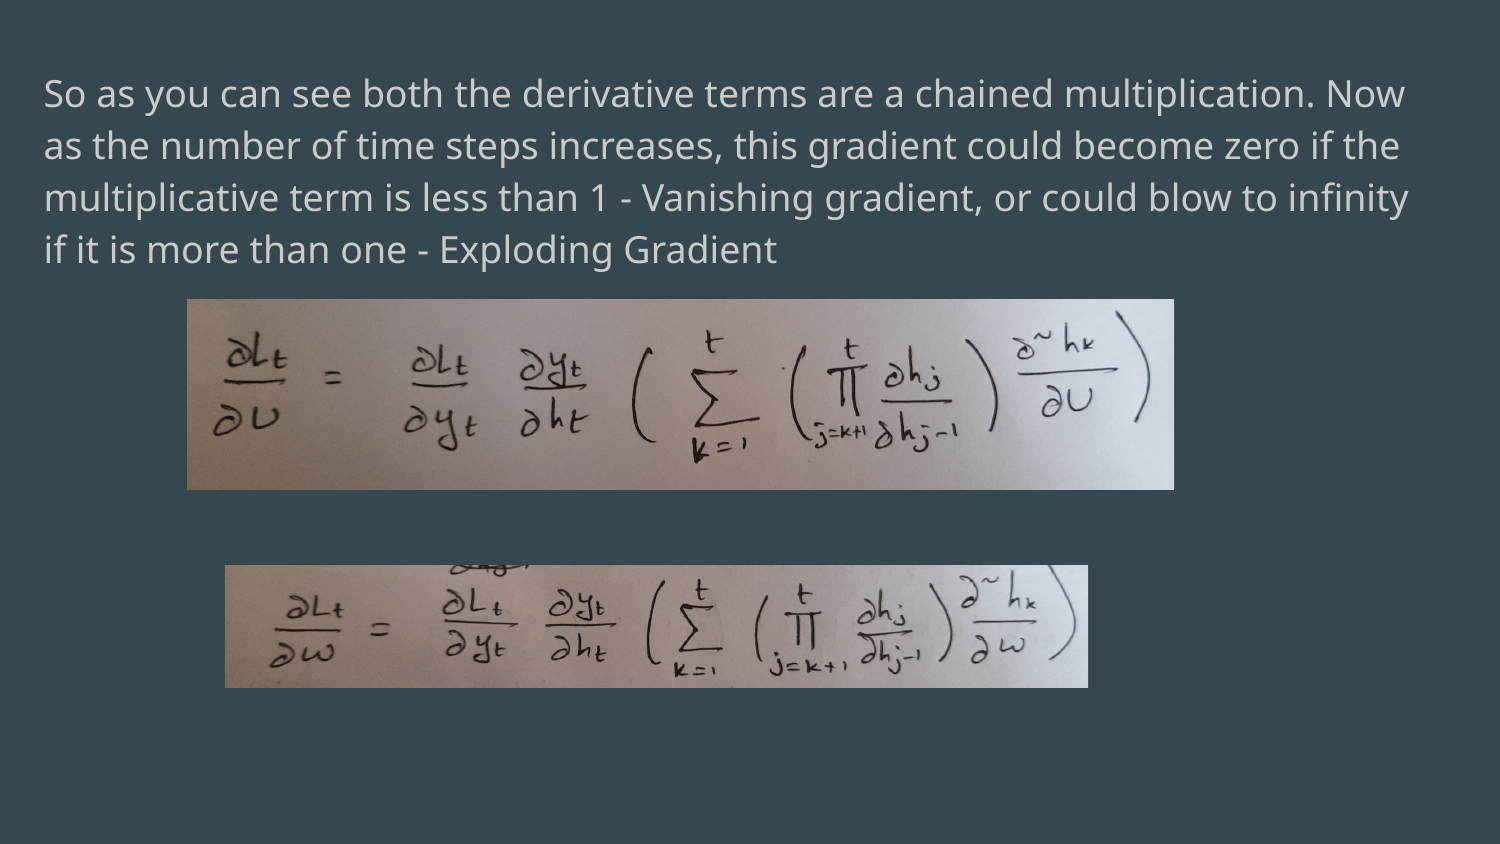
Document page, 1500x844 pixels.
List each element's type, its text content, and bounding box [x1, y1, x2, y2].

picture [186, 299, 1175, 491]
list So as you can see both the derivative terms are a chained multiplication. Now as the number of time steps increases, this gradient could become zero if the multiplicative term is less than 1 - Vanishing gradient, or could blow to infinity if it is more than one - Exploding Gradient [28, 48, 1427, 610]
picture [224, 565, 1089, 688]
